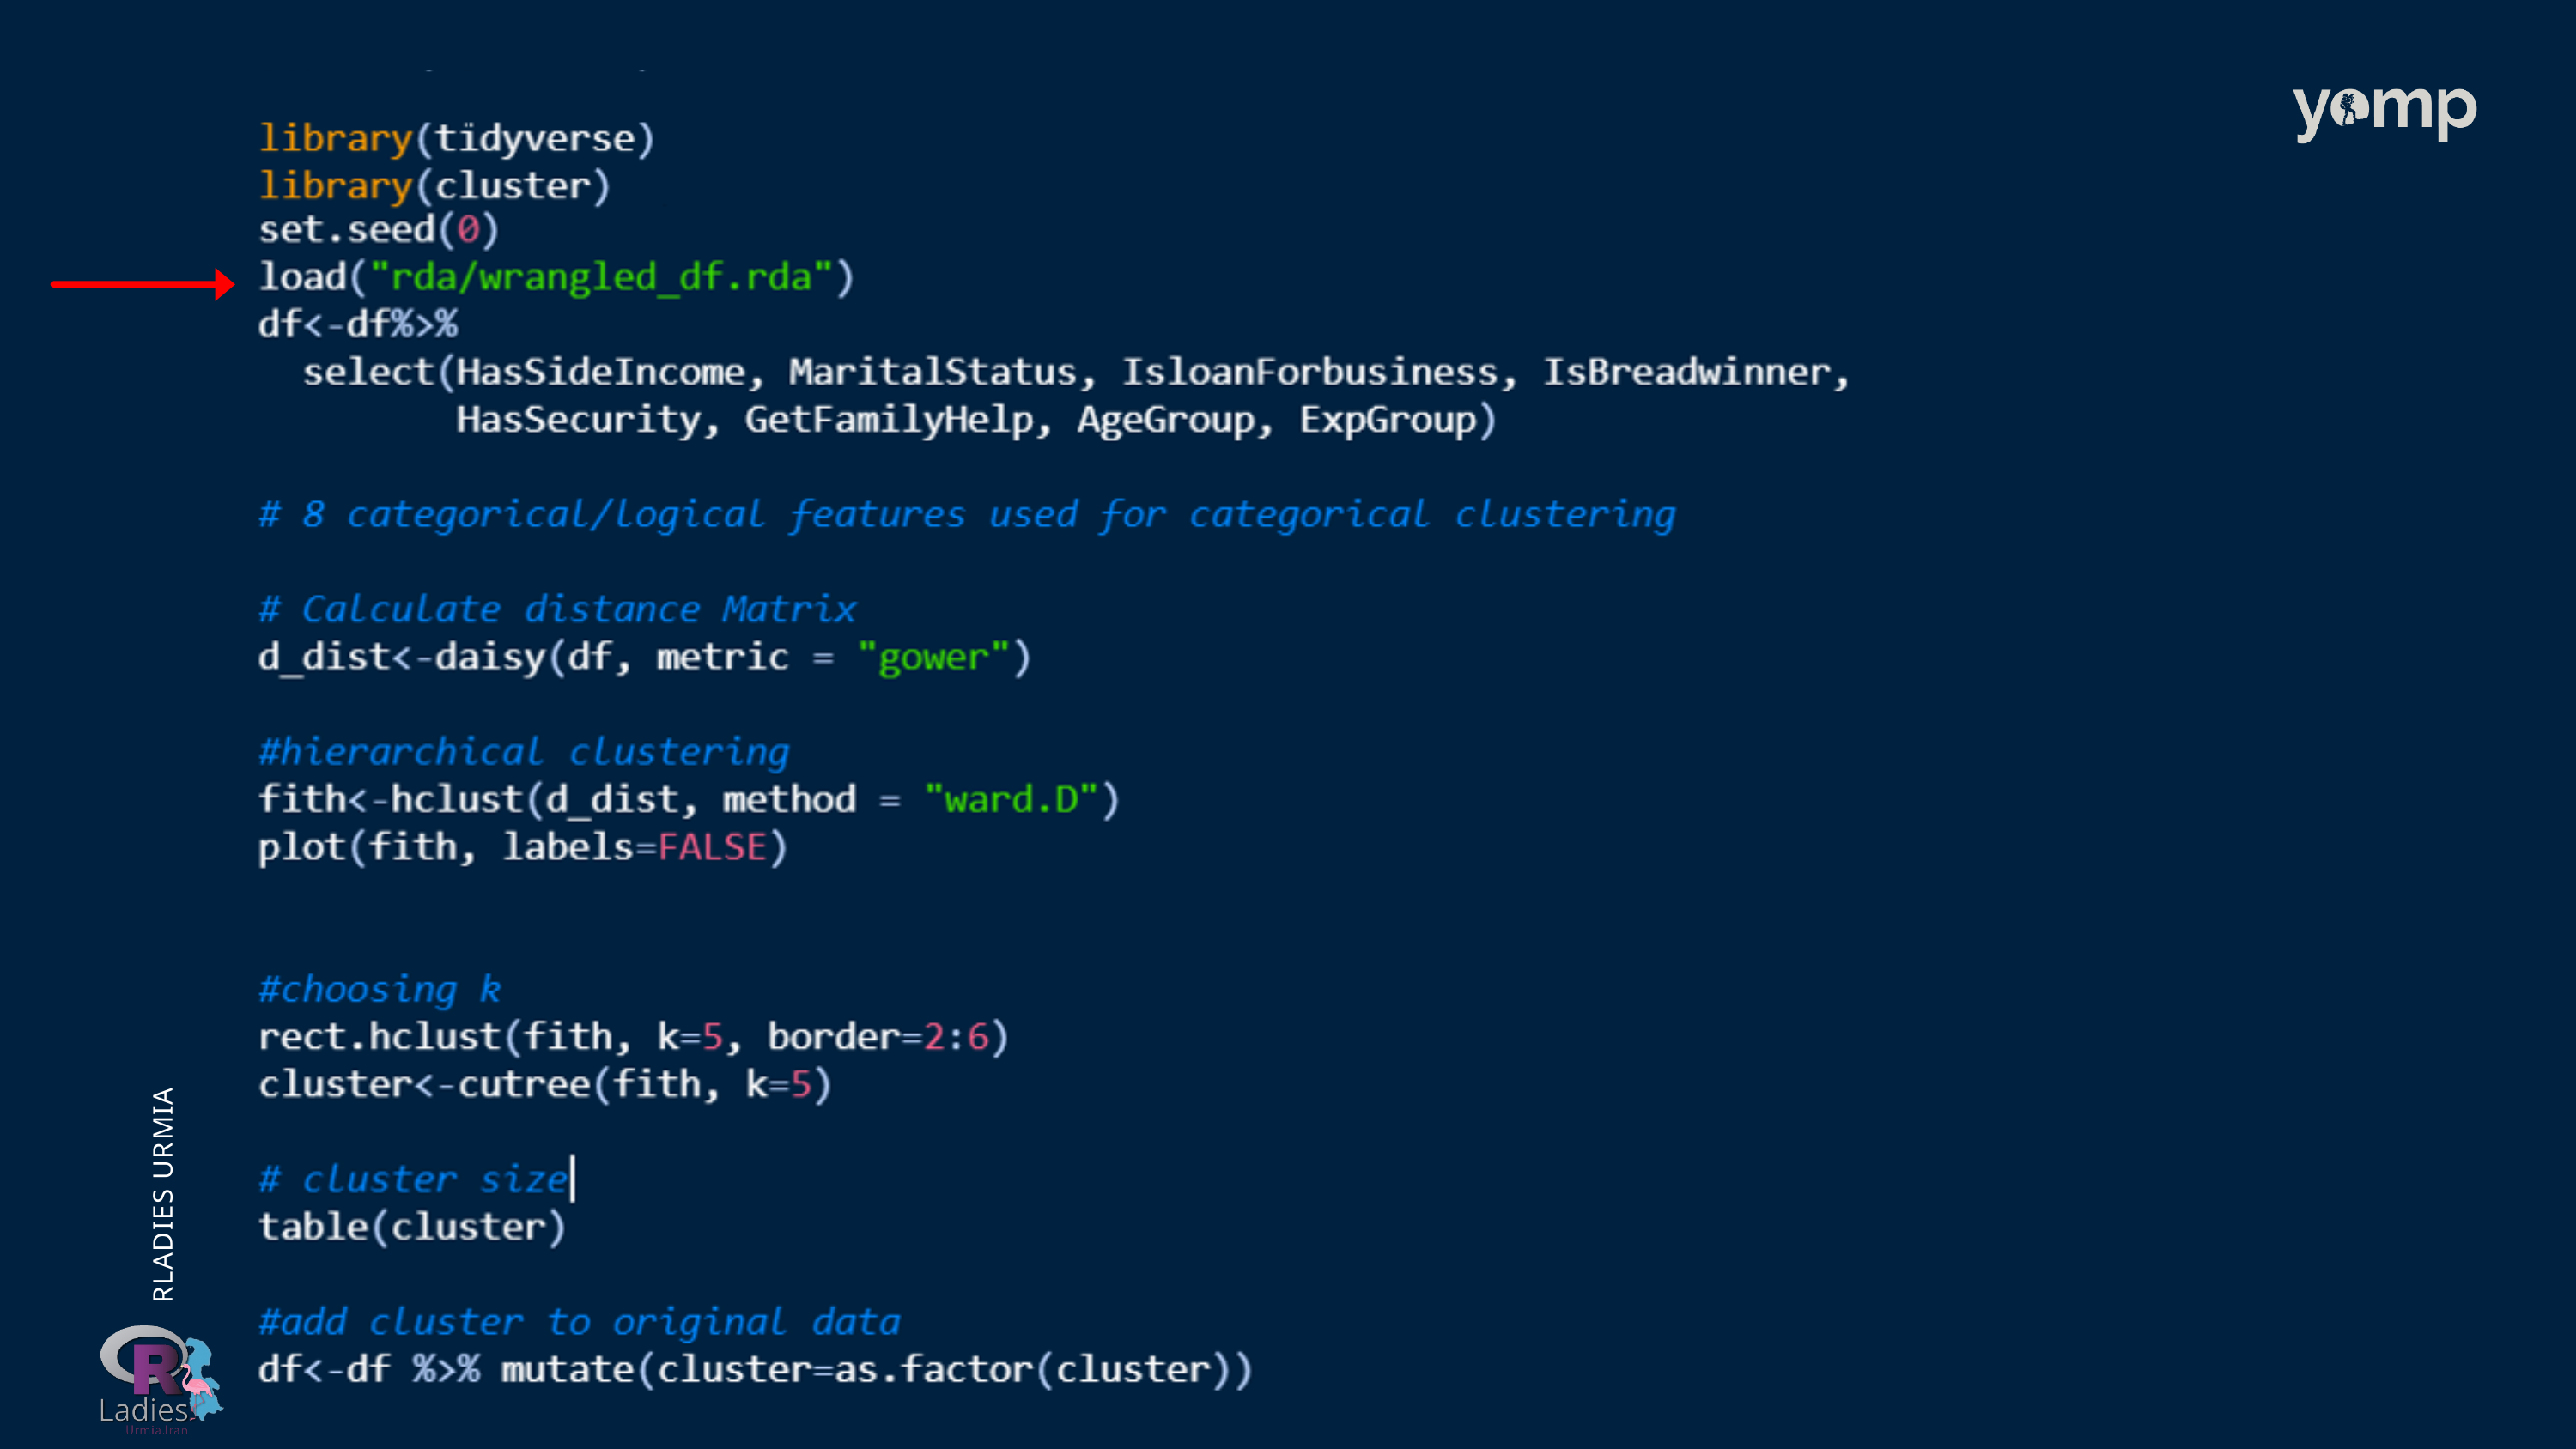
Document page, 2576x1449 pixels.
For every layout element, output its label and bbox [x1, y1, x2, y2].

picture [2258, 38, 2507, 181]
picture [257, 70, 1867, 1406]
text_box [91, 598, 231, 1449]
text_box [53, 275, 235, 294]
